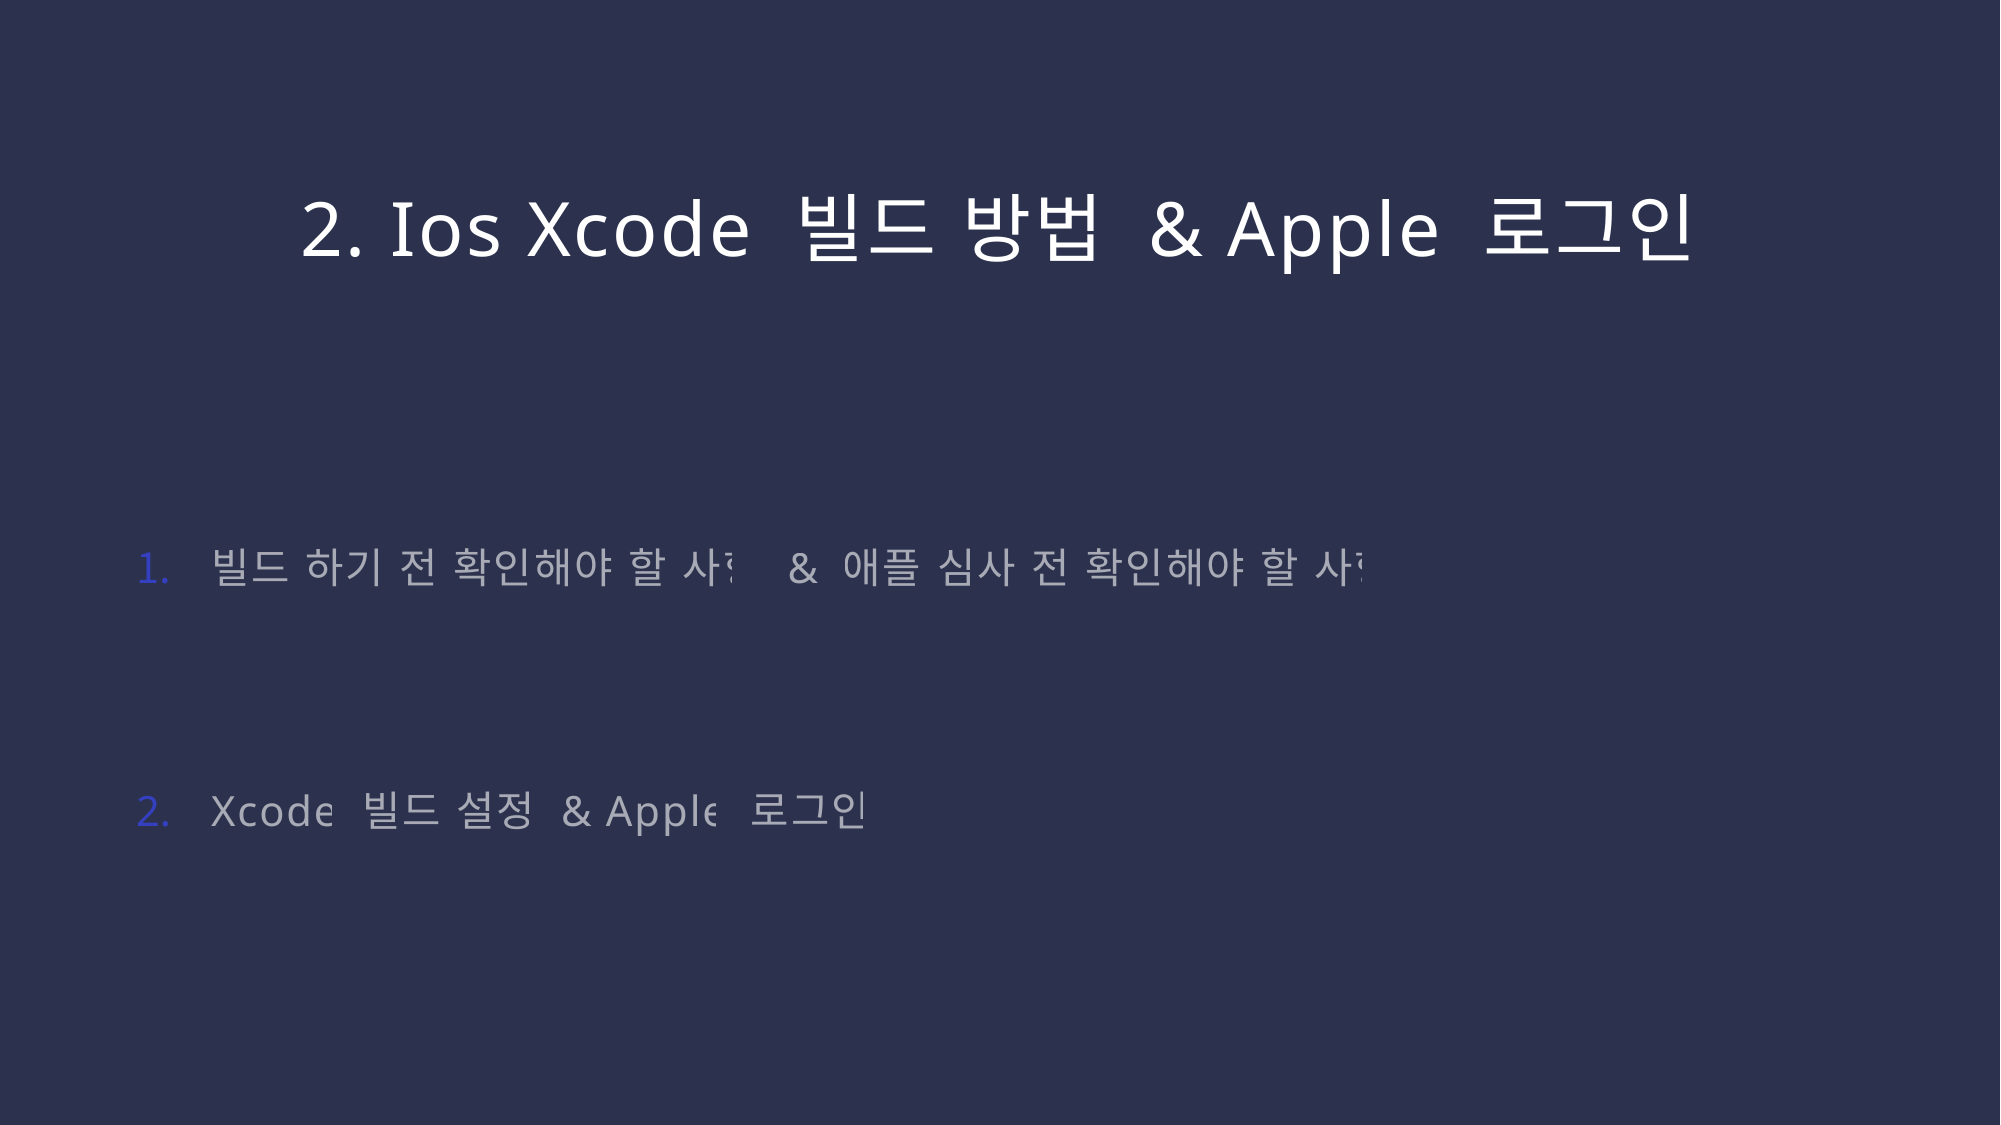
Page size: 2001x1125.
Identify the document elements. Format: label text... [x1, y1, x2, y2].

list 빌드 하기 전 확인해야 할 사항 & 애플 심사 전 확인해야 할 사항 Xcode 빌드 설정 & Apple 로그인 [118, 416, 1878, 947]
title 2. Ios Xcode 빌드 방법 & Apple 로그인 [118, 101, 1878, 344]
